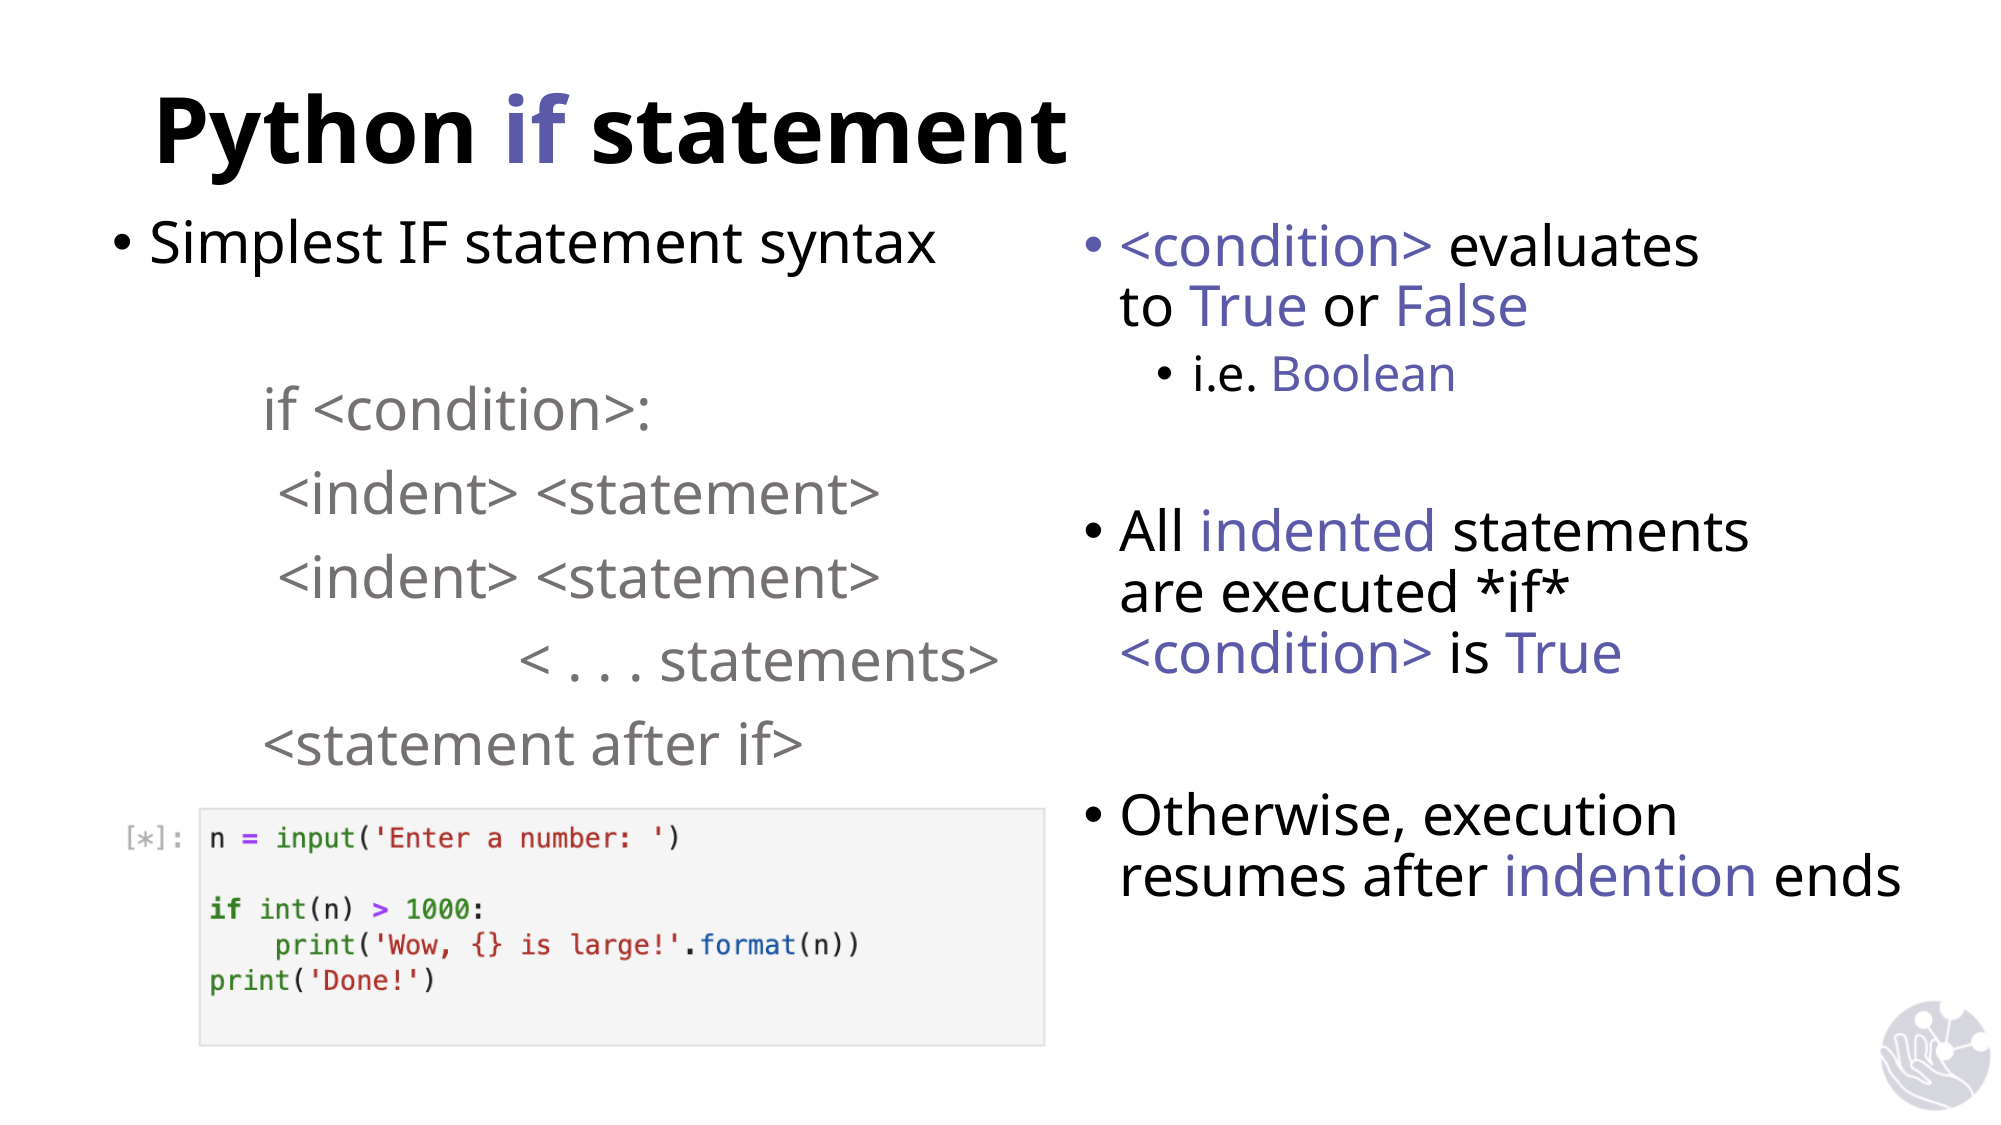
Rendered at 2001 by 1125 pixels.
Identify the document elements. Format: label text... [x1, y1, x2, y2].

title Python if statement [137, 25, 1863, 243]
picture [1866, 989, 1998, 1123]
list <condition> evaluates to True or False i.e. Boolean All indented statements are executed *if* <condition> is True Otherwise, execution resumes after indention ends [1068, 209, 1923, 924]
picture [106, 791, 1059, 1057]
list Simplest IF statement syntax if <condition>: <indent> <statement> <indent> <statement> < . . . statements> <statement after if> [97, 205, 1050, 920]
